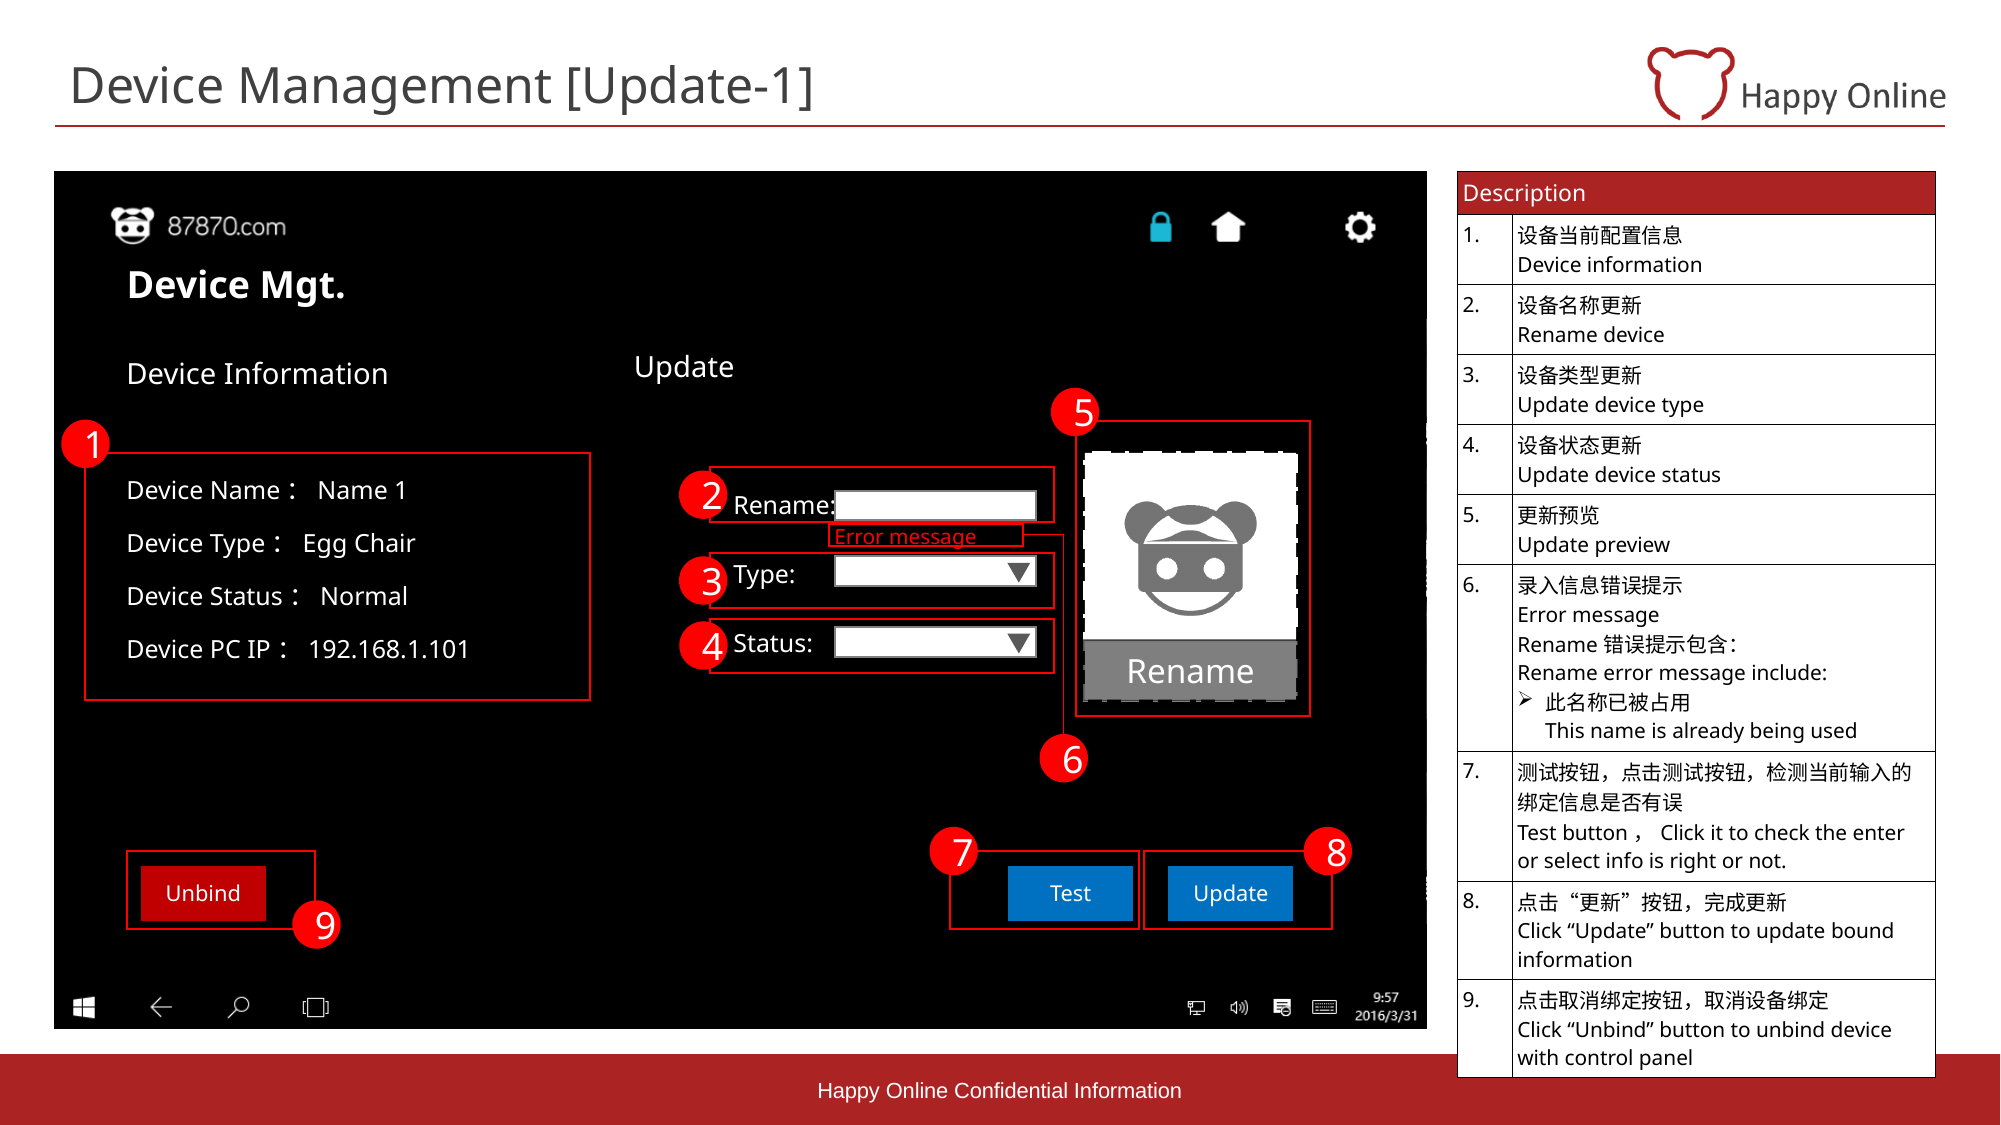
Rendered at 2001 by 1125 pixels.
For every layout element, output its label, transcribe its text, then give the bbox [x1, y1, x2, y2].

picture [1646, 43, 1946, 123]
title Device Management [Update-1] [54, 43, 1646, 132]
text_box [54, 171, 1427, 1029]
table_cell 点击取消绑定按钮，取消设备绑定 Click “Unbind” button to unbind device with control panel [1513, 980, 1935, 1077]
table_cell 1. [1458, 215, 1512, 284]
table_cell 8. [1458, 882, 1512, 979]
table_cell 测试按钮，点击测试按钮，检测当前输入的绑定信息是否有误 Test button，Click it to check the enter or select info is right or not. [1513, 752, 1935, 881]
table_cell 9. [1458, 980, 1512, 1077]
table_cell 录入信息错误提示 Error message Rename错误提示包含： Rename error message include: 此名称已被占用 This name is already being used [1513, 565, 1935, 751]
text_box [718, 452, 1299, 701]
table_cell 设备当前配置信息 Device information [1513, 215, 1935, 284]
table_cell 设备状态更新 Update device status [1513, 425, 1935, 494]
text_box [1022, 534, 1064, 736]
table_cell 2. [1458, 285, 1512, 354]
table_cell 5. [1458, 495, 1512, 564]
table_cell 7. [1458, 752, 1512, 881]
table_cell 点击“更新”按钮，完成更新 Click “Update” button to update bound information [1513, 882, 1935, 979]
table_cell 设备类型更新 Update device type [1513, 355, 1935, 424]
table_cell 设备名称更新 Rename device [1513, 285, 1935, 354]
table_cell 6. [1458, 565, 1512, 751]
table_cell 更新预览 Update preview [1513, 495, 1935, 564]
table_cell 3. [1458, 355, 1512, 424]
table_cell 4. [1458, 425, 1512, 494]
table_header Description [1458, 172, 1935, 214]
